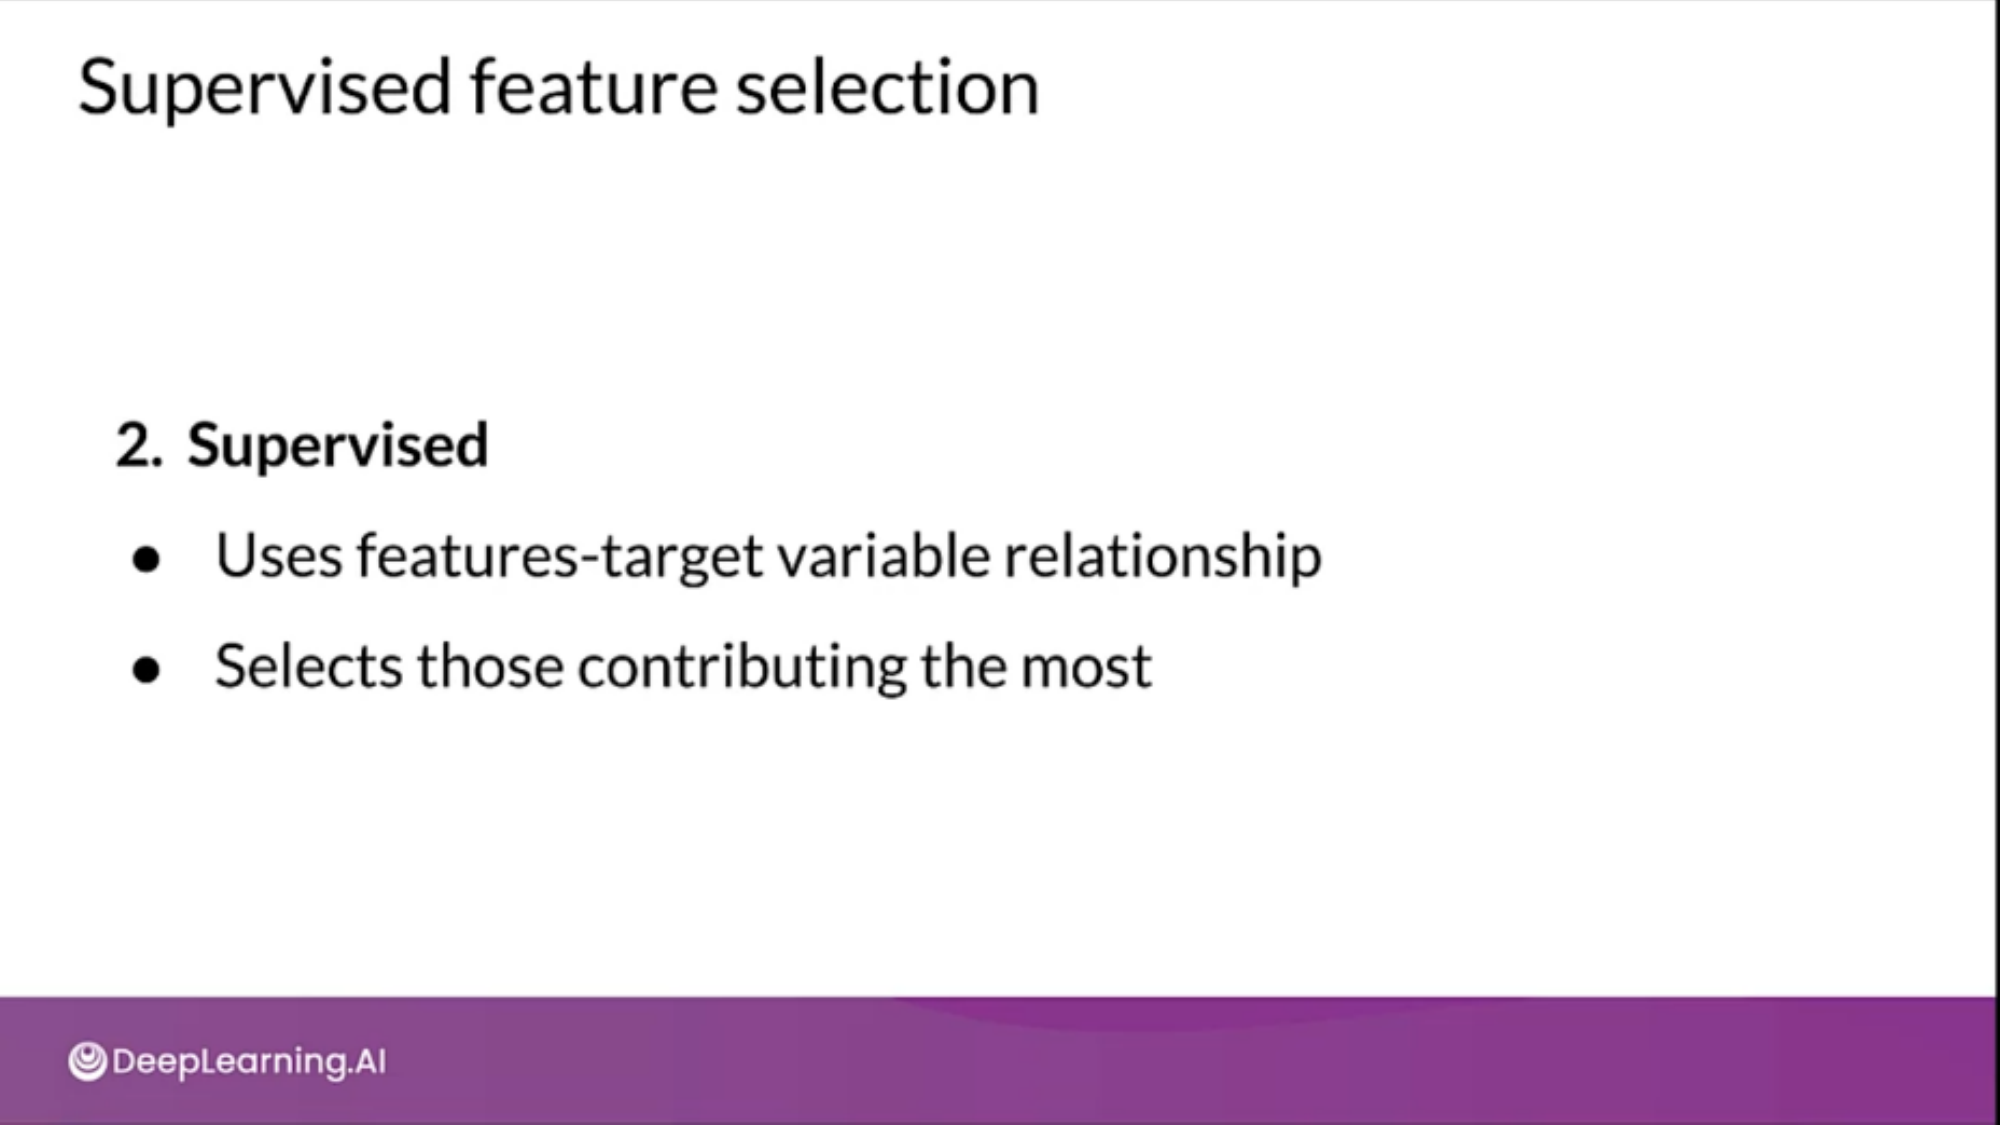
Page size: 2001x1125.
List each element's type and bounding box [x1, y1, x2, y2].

list [0, 0, 2000, 1125]
